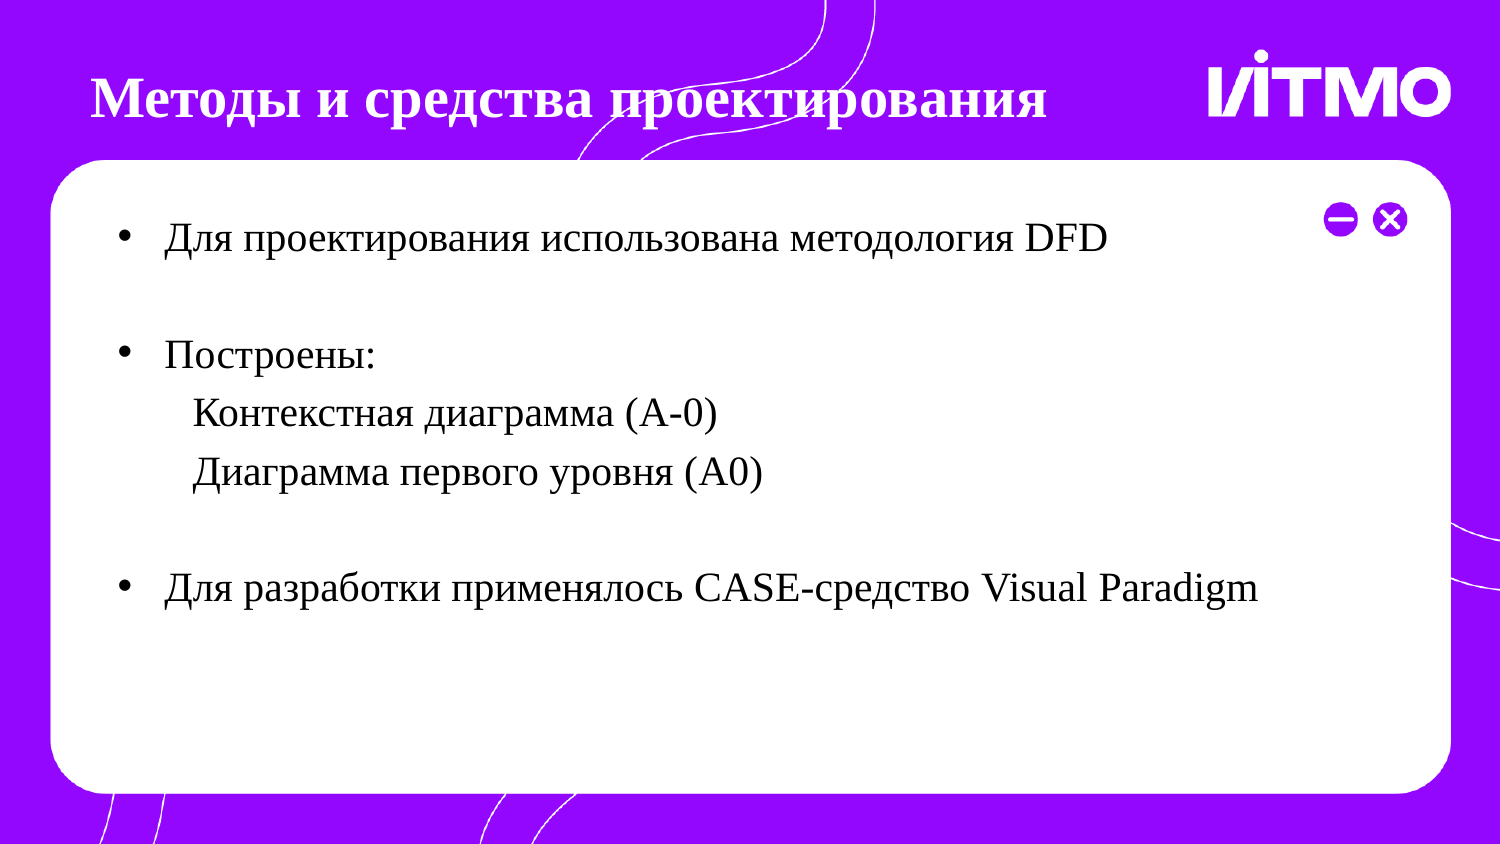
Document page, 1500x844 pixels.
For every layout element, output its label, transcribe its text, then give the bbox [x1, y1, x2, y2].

title Методы и средства проектирования [75, 50, 1195, 137]
picture [0, 0, 1500, 844]
list Для проектирования использована методология DFD Построены: Контекстная диаграмма (A-0) Диаграмма первого уровня (A0) Для разработки применялось CASE-средство Visual Paradigm [102, 202, 1297, 748]
